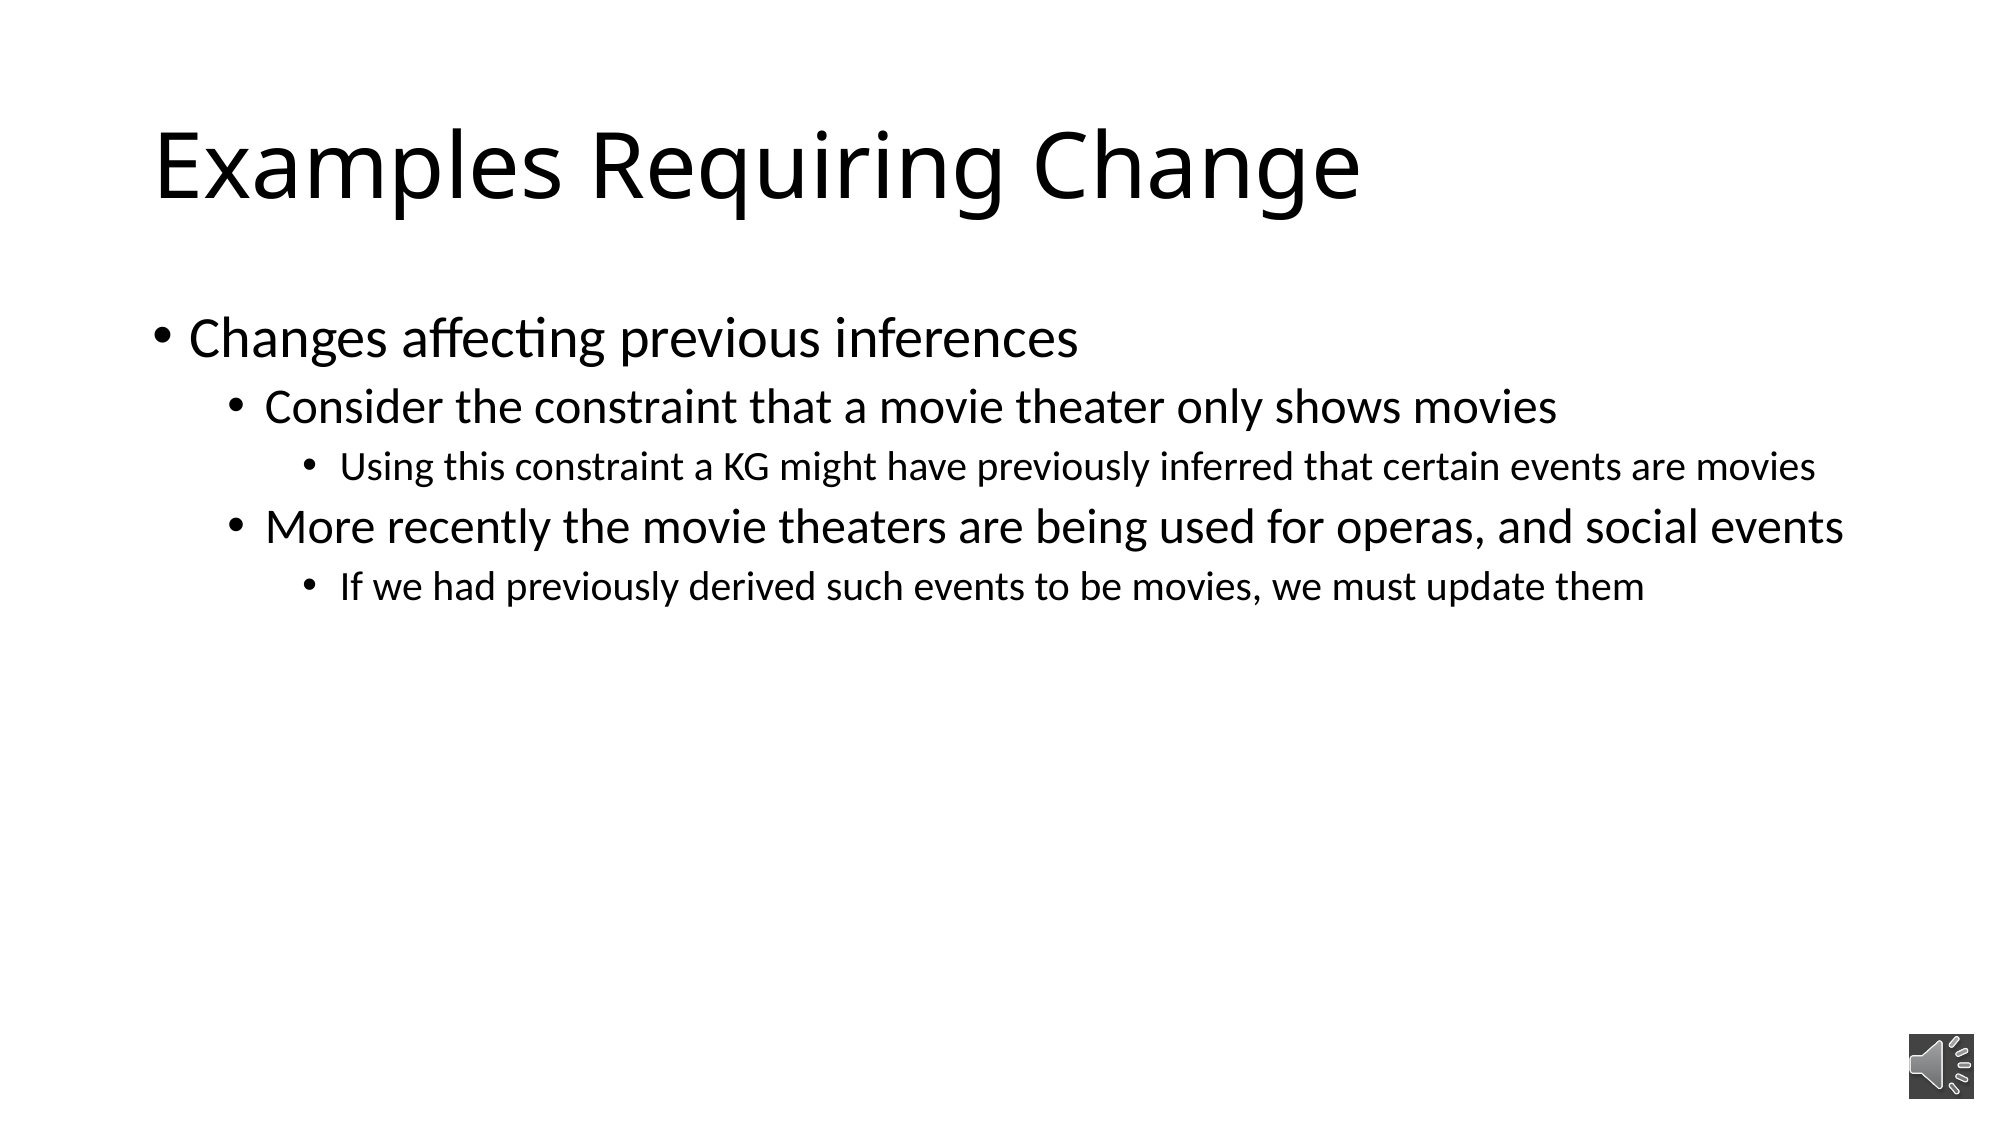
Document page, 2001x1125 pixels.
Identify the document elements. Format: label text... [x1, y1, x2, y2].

title Examples Requiring Change [137, 59, 1863, 278]
list Changes affecting previous inferences Consider the constraint that a movie theater only shows movies Using this constraint a KG might have previously inferred that certain events are movies More recently the movie theaters are being used for operas, and social events If we had previously derived such events to be movies, we must update them [137, 299, 1863, 1014]
picture [1908, 1033, 1975, 1100]
